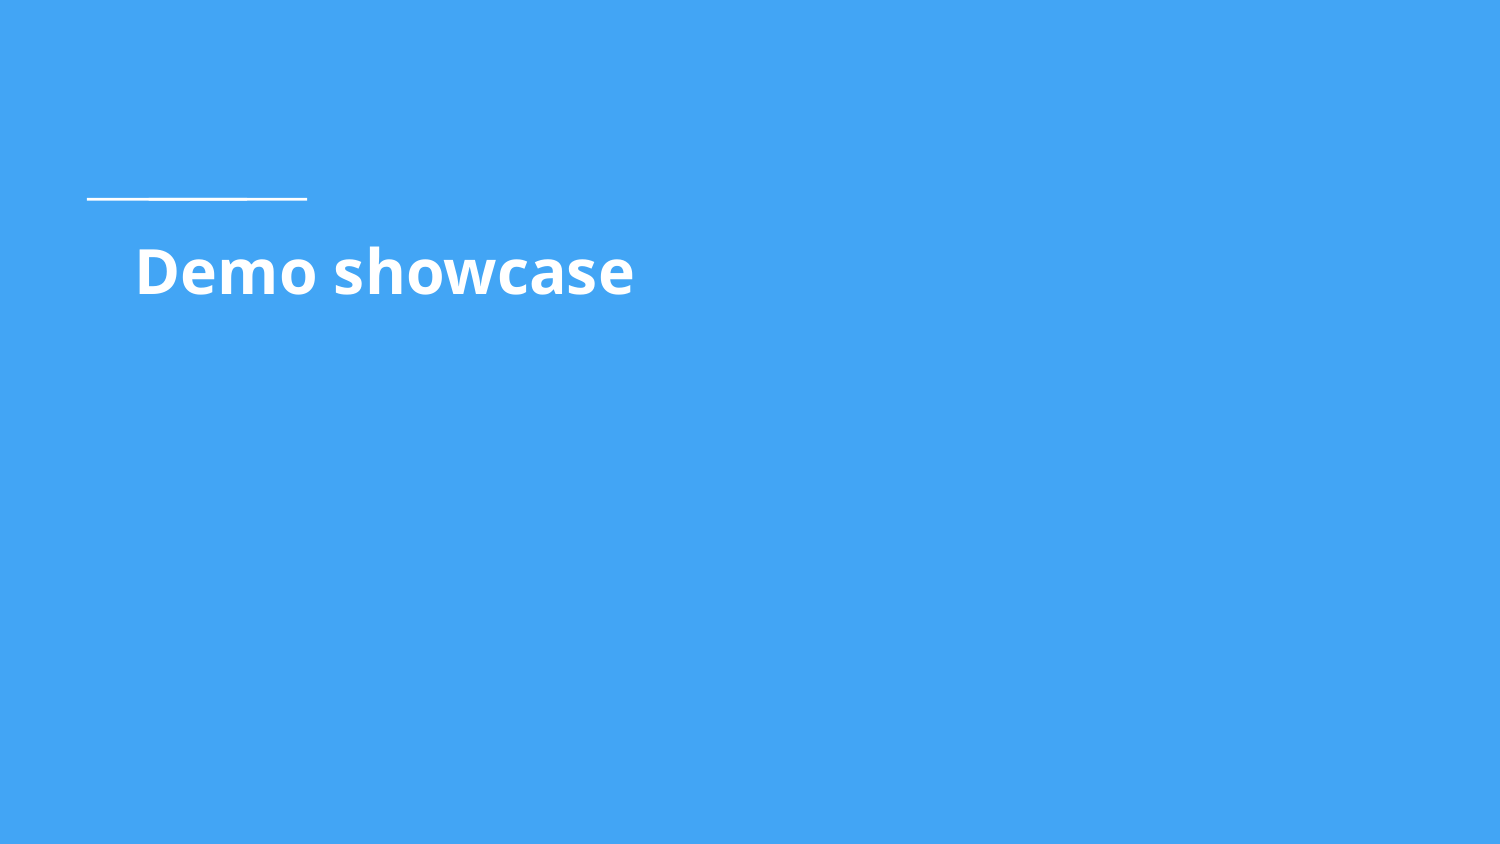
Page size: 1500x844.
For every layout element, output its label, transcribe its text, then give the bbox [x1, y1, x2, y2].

title Demo showcase [119, 216, 1381, 466]
